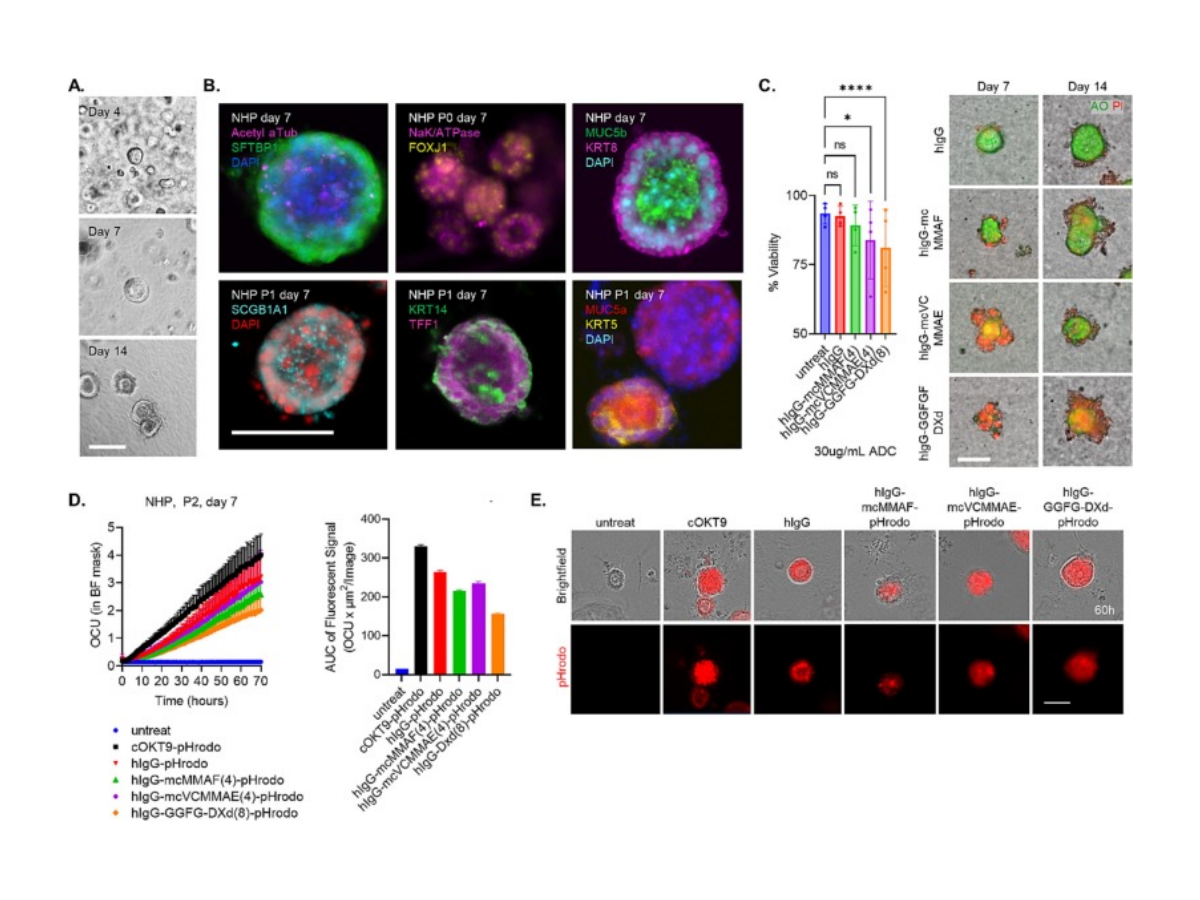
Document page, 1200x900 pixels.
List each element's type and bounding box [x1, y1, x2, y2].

picture [67, 78, 1133, 821]
